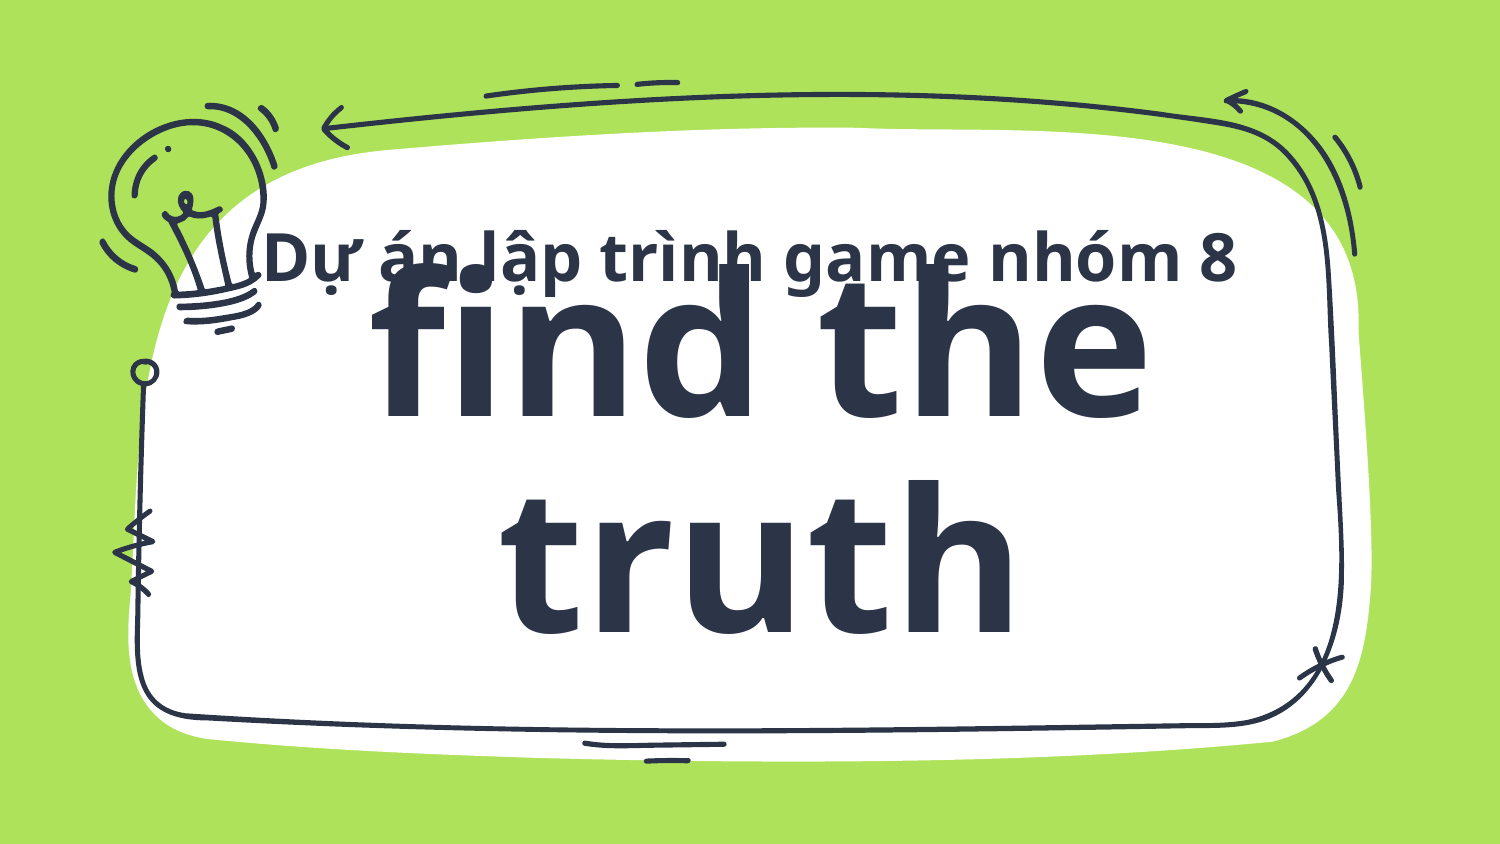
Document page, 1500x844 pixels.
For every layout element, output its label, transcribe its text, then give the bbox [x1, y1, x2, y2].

title find the truth [247, 284, 1275, 637]
text_box Dự án lập trình game nhóm 8 [246, 207, 1254, 303]
